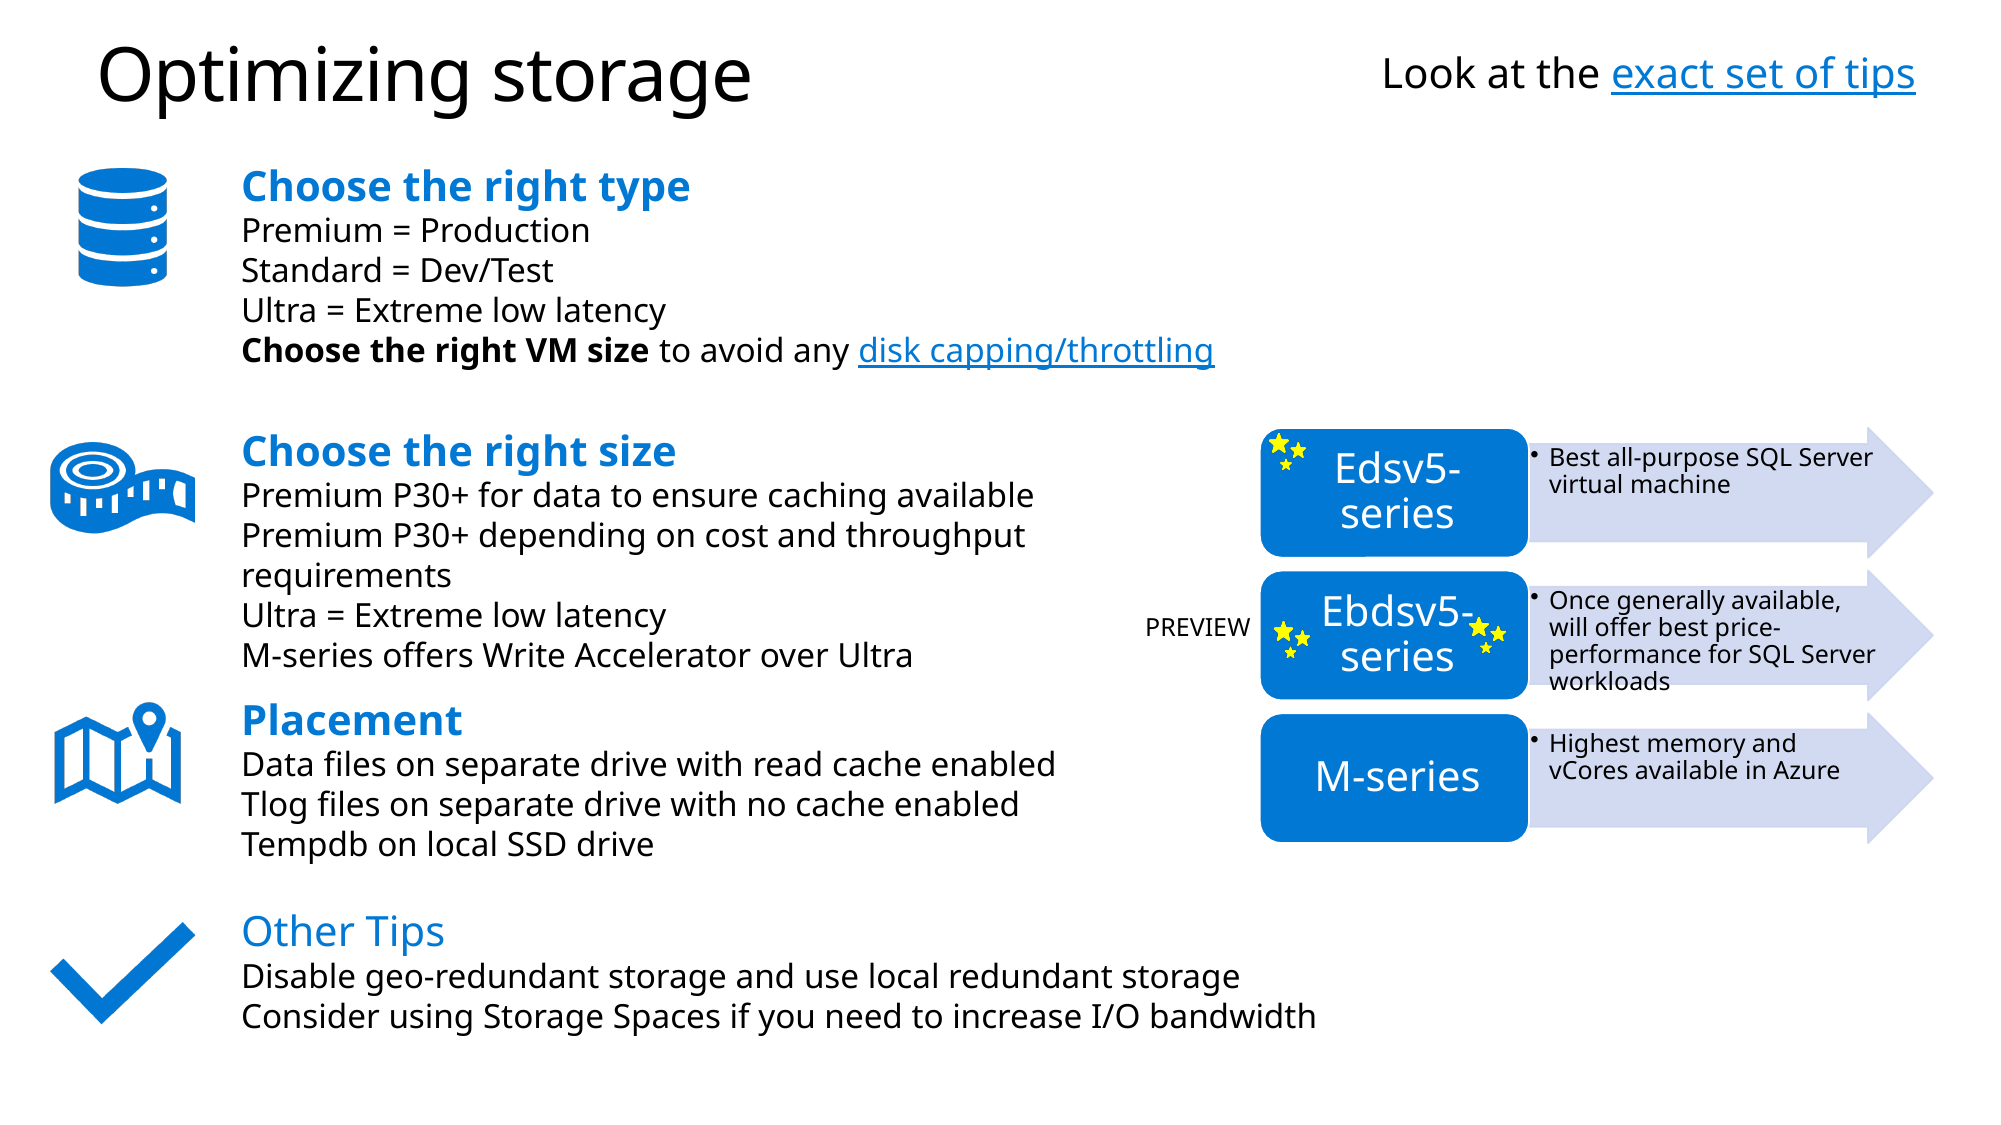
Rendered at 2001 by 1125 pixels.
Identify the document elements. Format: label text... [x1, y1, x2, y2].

picture [46, 897, 198, 1049]
picture [1463, 610, 1512, 659]
text_box Choose the right type Premium = Production Standard = Dev/Test Ultra = Extreme low latency Choose the right VM size to avoid any disk capping/throttling [226, 152, 1953, 382]
text_box Choose the right size Premium P30+ for data to ensure caching available Premium P30+ depending on cost and throughput requirements Ultra = Extreme low latency M-series offers Write Accelerator over Ultra [226, 416, 1227, 682]
picture [1263, 427, 1312, 476]
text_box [1259, 427, 1934, 844]
title Optimizing storage [96, 26, 1904, 118]
picture [1267, 615, 1316, 664]
text_box Look at the exact set of tips [1381, 46, 1917, 104]
picture [46, 151, 198, 303]
picture [46, 412, 198, 563]
text_box Placement Data files on separate drive with read cache enabled Tlog files on separate drive with no cache enabled Tempdb on local SSD drive [226, 685, 1227, 871]
picture [42, 677, 194, 829]
text_box Other Tips Disable geo-redundant storage and use local redundant storage Consider using Storage Spaces if you need to increase I/O bandwidth [226, 897, 1348, 1042]
text_box PREVIEW [1145, 611, 1251, 642]
